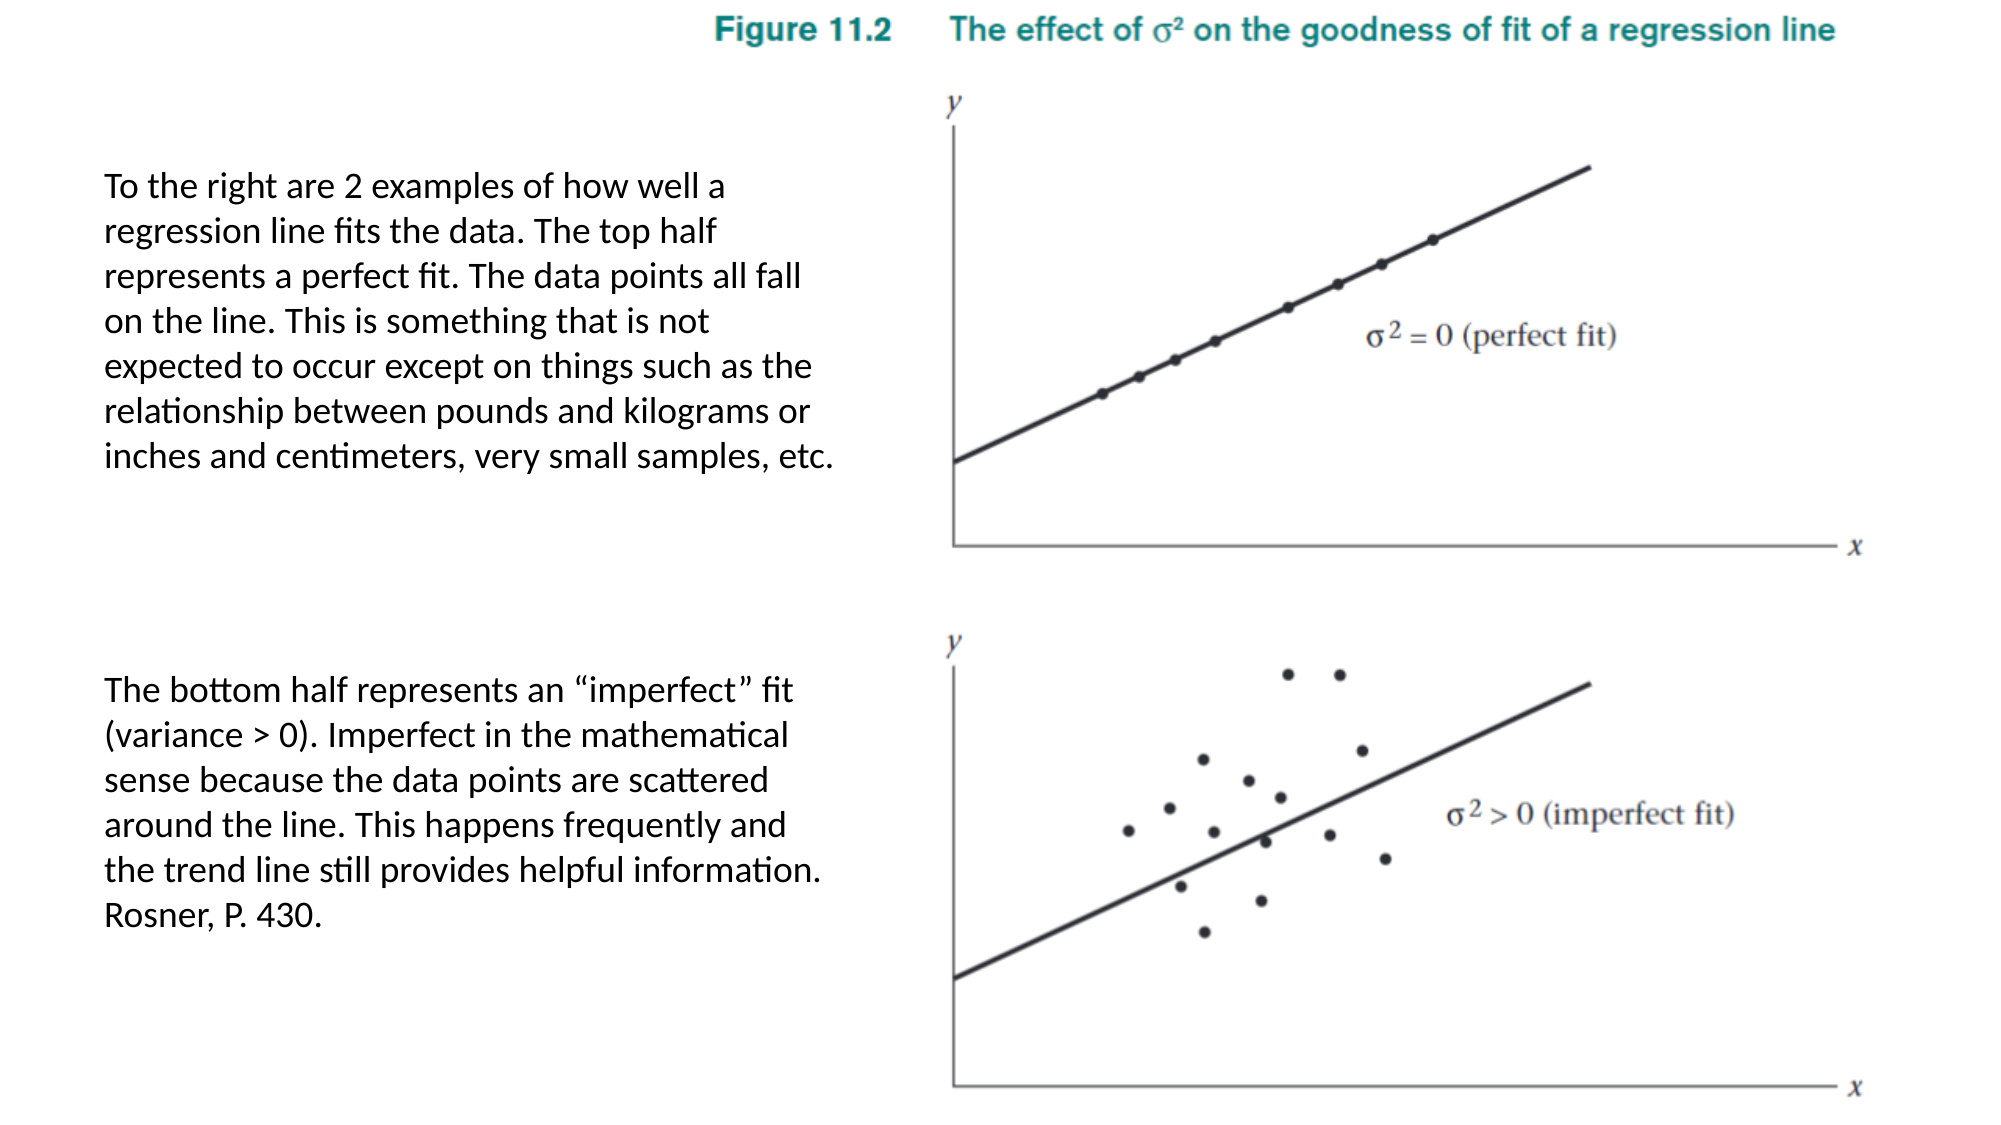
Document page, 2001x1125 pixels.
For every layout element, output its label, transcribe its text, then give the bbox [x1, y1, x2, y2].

text_box The bottom half represents an “imperfect” fit (variance > 0). Imperfect in the mathematical sense because the data points are scattered around the line. This happens frequently and the trend line still provides helpful information. Rosner, P. 430. [89, 657, 701, 943]
text_box To the right are 2 examples of how well a regression line fits the data. The top half represents a perfect fit. The data points all fall on the line. This is something that is not expected to occur except on things such as the relationship between pounds and kilograms or inches and centimeters, very small samples, etc. [89, 154, 701, 484]
picture [701, 0, 2000, 1125]
